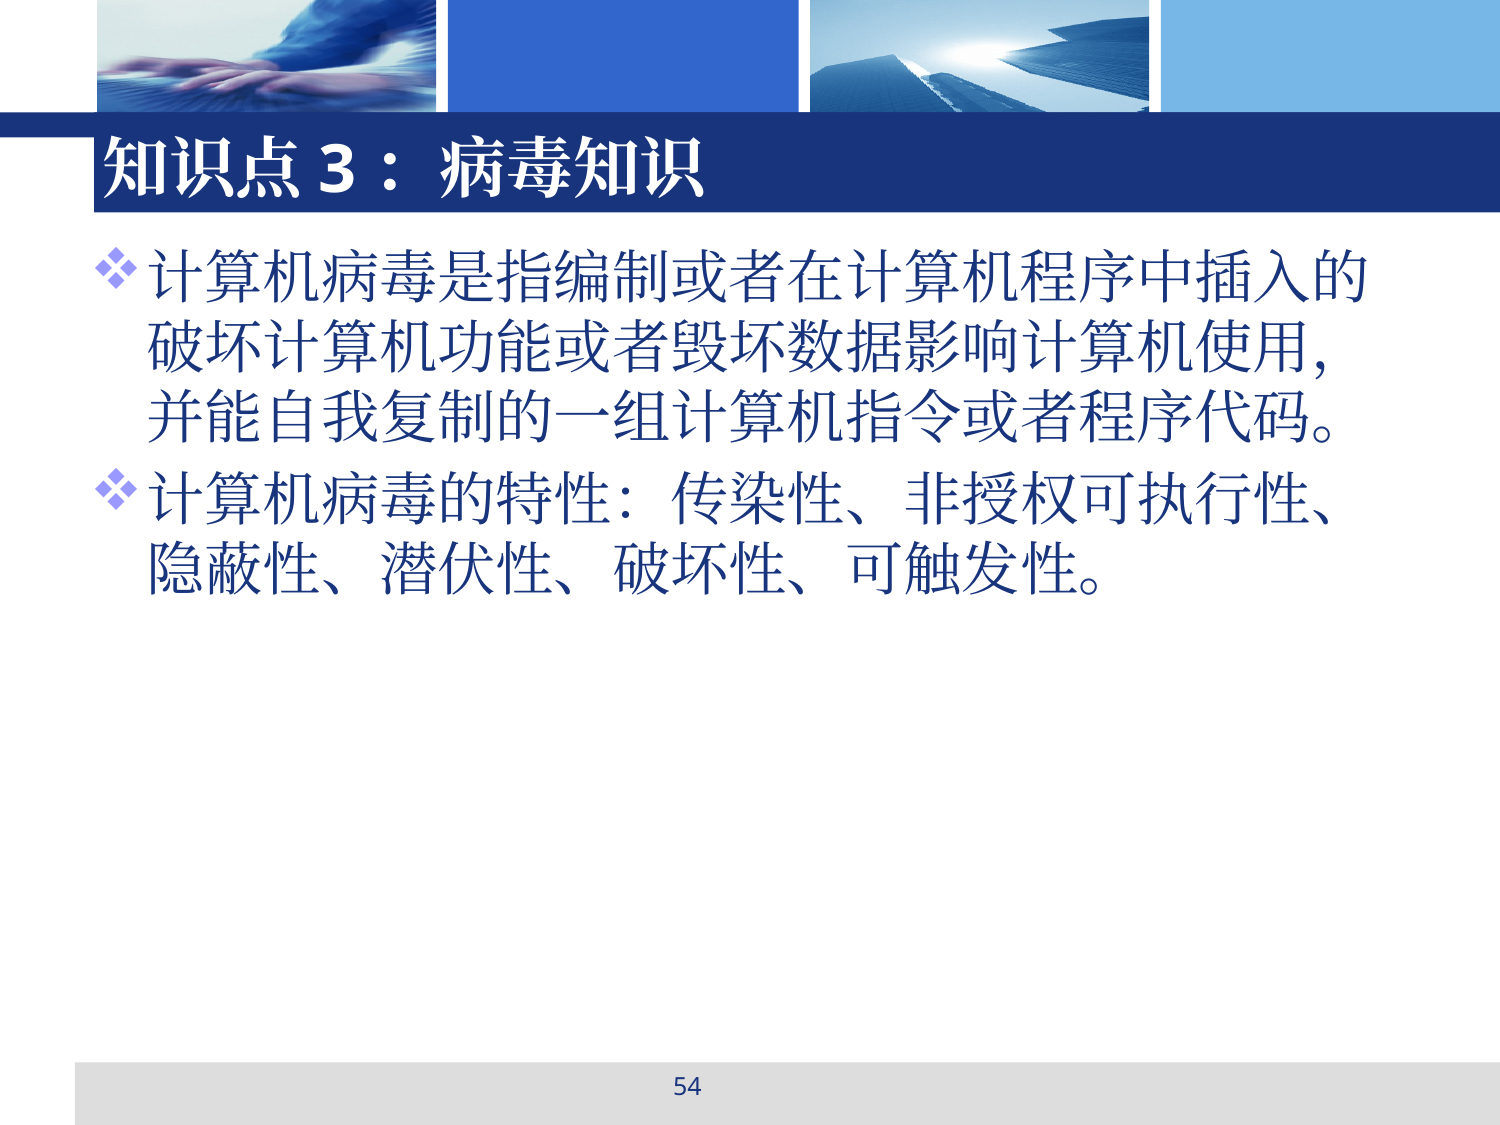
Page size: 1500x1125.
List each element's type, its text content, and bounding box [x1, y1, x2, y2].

slide_number 54 [512, 1062, 863, 1116]
list 计算机病毒是指编制或者在计算机程序中插入的破坏计算机功能或者毁坏数据影响计算机使用，并能自我复制的一组计算机指令或者程序代码。 计算机病毒的特性：传染性、非授权可执行性、隐蔽性、潜伏性、破坏性、可触发性。 [75, 232, 1425, 1034]
picture [97, 0, 437, 112]
title 知识点3：病毒知识 [87, 120, 1500, 213]
picture [810, 0, 1150, 112]
